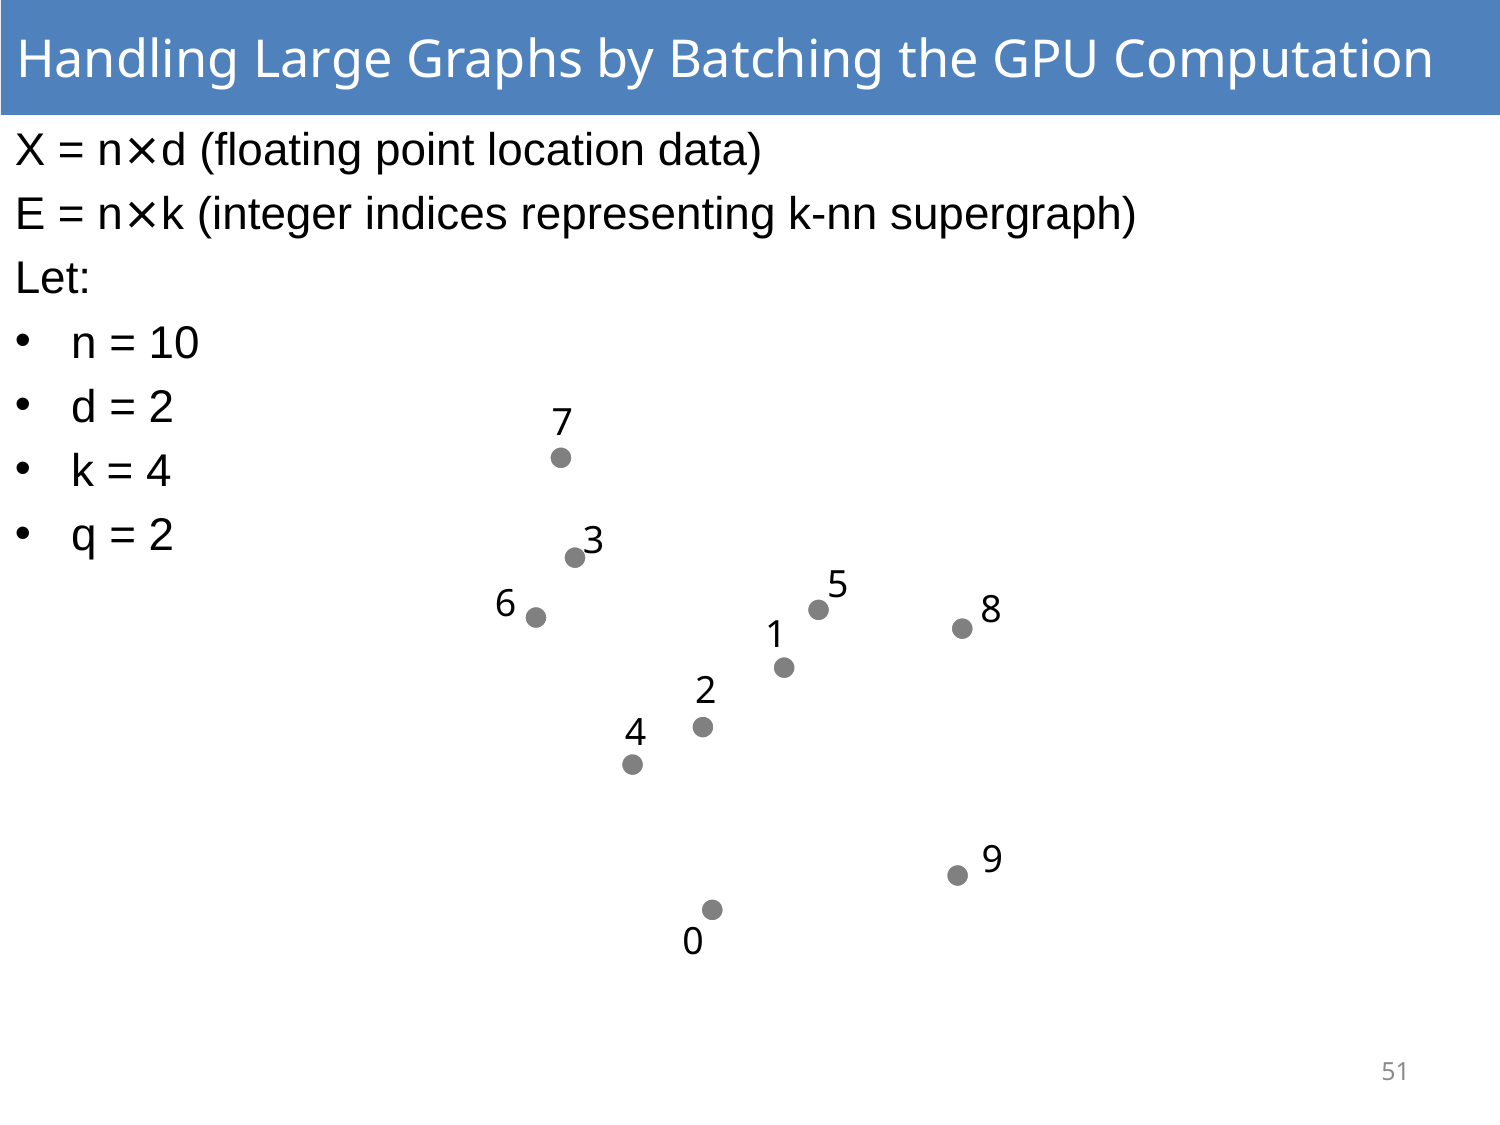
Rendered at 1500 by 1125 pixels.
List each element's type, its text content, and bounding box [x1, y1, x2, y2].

text_box X = n⨯d (floating point location data) E = n⨯k (integer indices representing k-nn supergraph) Let: n = 10 d = 2 k = 4 q = 2 [0, 115, 1500, 567]
text_box Handling Large Graphs by Batching the GPU Computation [0, 0, 1500, 115]
slide_number 51 [1074, 1042, 1425, 1103]
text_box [479, 390, 1019, 971]
